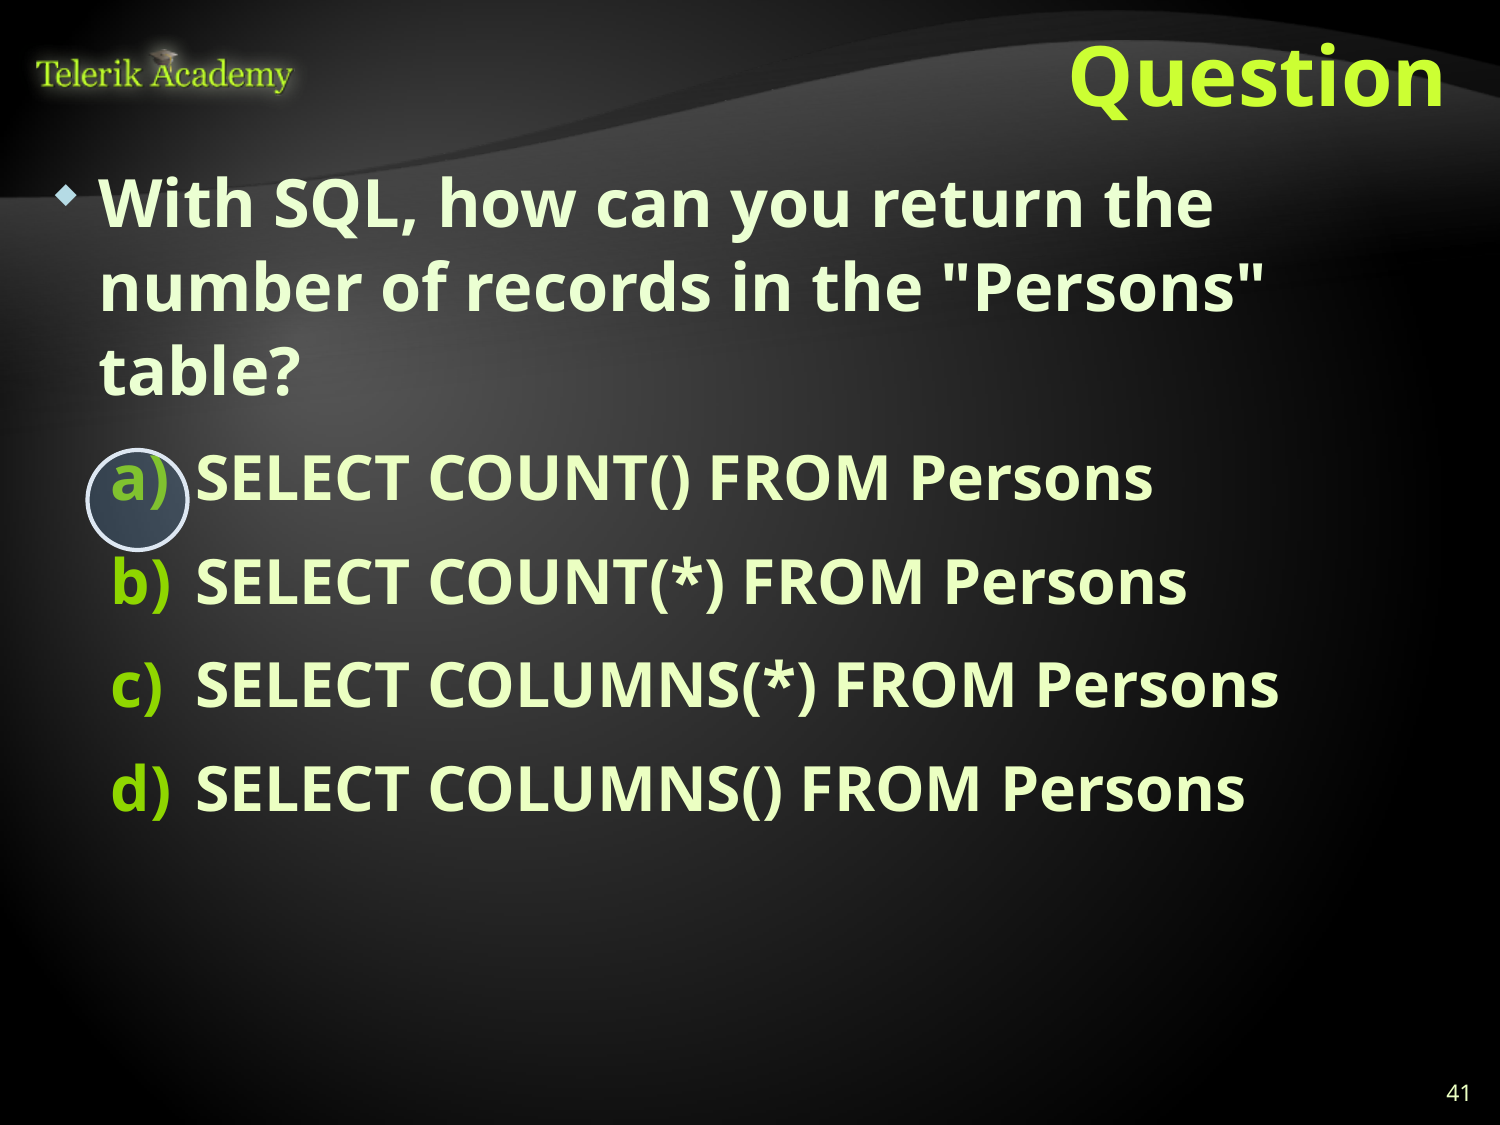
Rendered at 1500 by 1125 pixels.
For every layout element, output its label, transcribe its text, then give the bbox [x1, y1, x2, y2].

text_box [85, 447, 190, 553]
picture [0, 0, 1500, 1125]
list With SQL, how can you return the number of records in the "Persons" table? SELECT COUNT() FROM Persons SELECT COUNT(*) FROM Persons SELECT COLUMNS(*) FROM Persons SELECT COLUMNS() FROM Persons [37, 149, 1463, 1075]
slide_number 41 [1412, 1074, 1488, 1113]
title Question [300, 12, 1463, 149]
